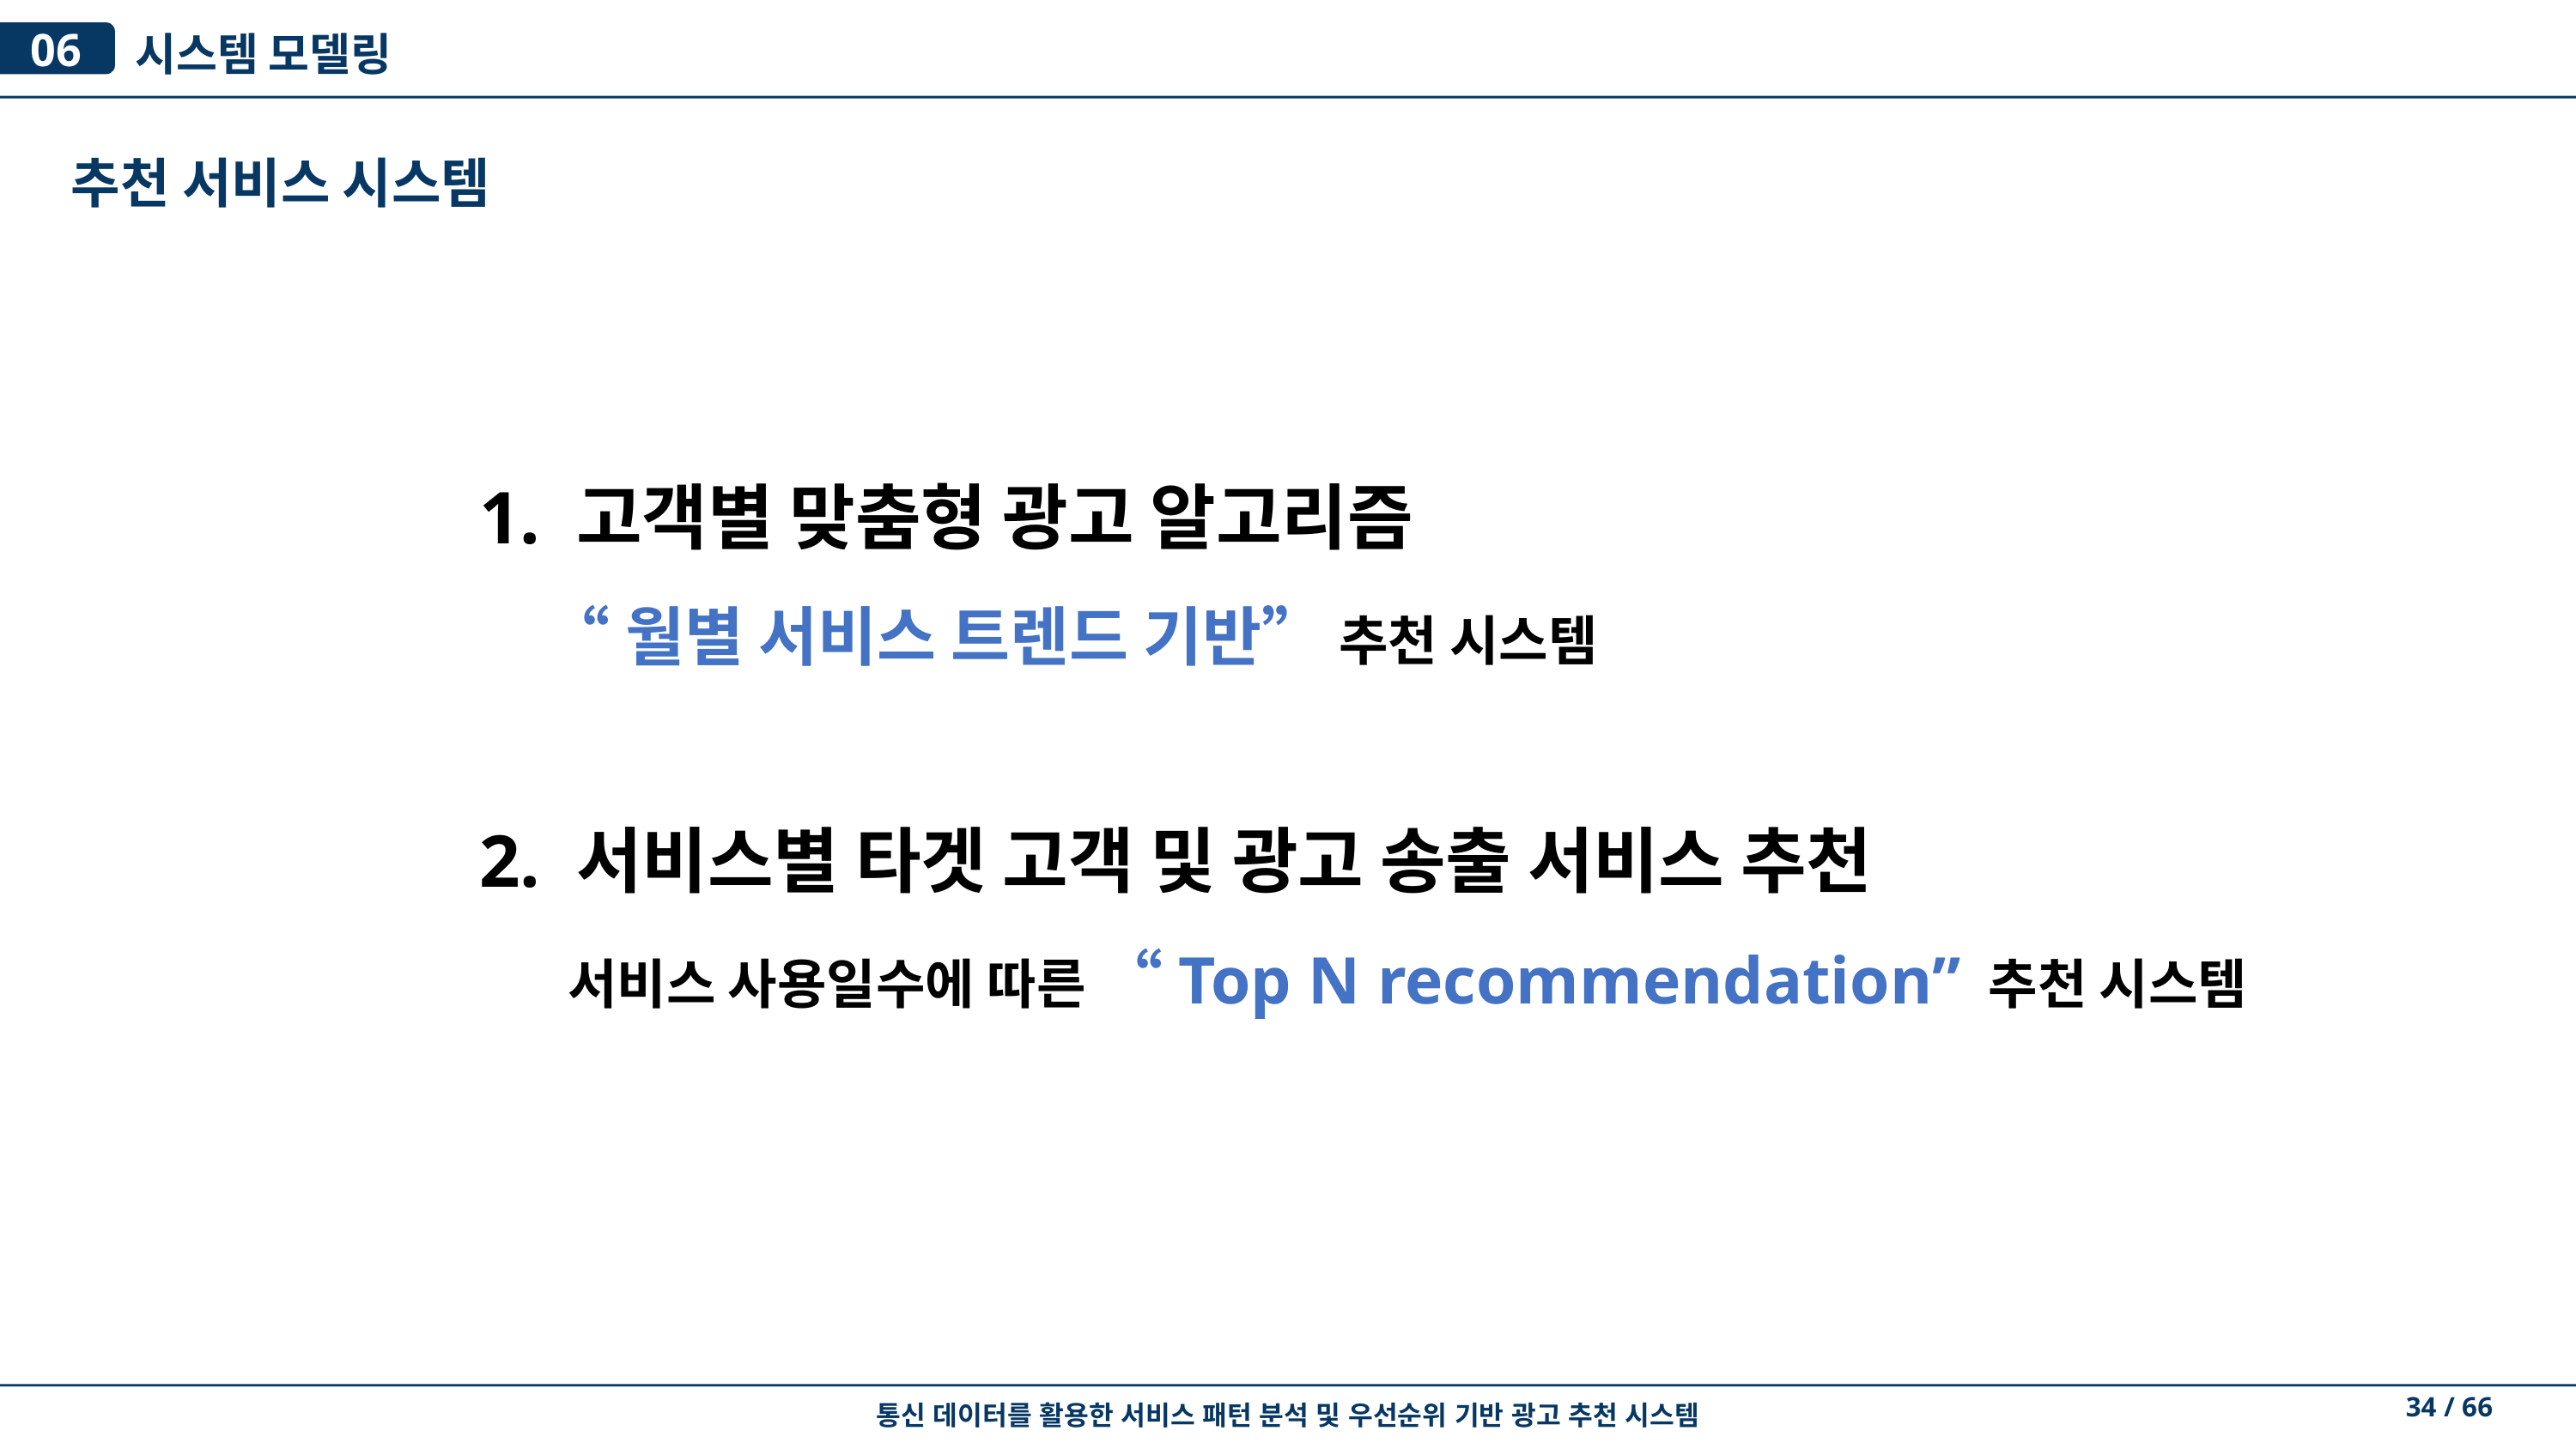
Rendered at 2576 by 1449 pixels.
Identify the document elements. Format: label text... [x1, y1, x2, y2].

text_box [0, 15, 2576, 99]
text_box 추천 서비스 시스템 [70, 136, 1260, 215]
text_box 2. 서비스별 타겟 고객 및 광고 송출 서비스 추천 서비스 사용일수에 따른 “Top N recommendation” 추천 시스템 [466, 777, 2264, 1024]
text_box 1. 고객별 맞춤형 광고 알고리즘 “월별 서비스 트렌드 기반” 추천 시스템 [466, 422, 2264, 777]
